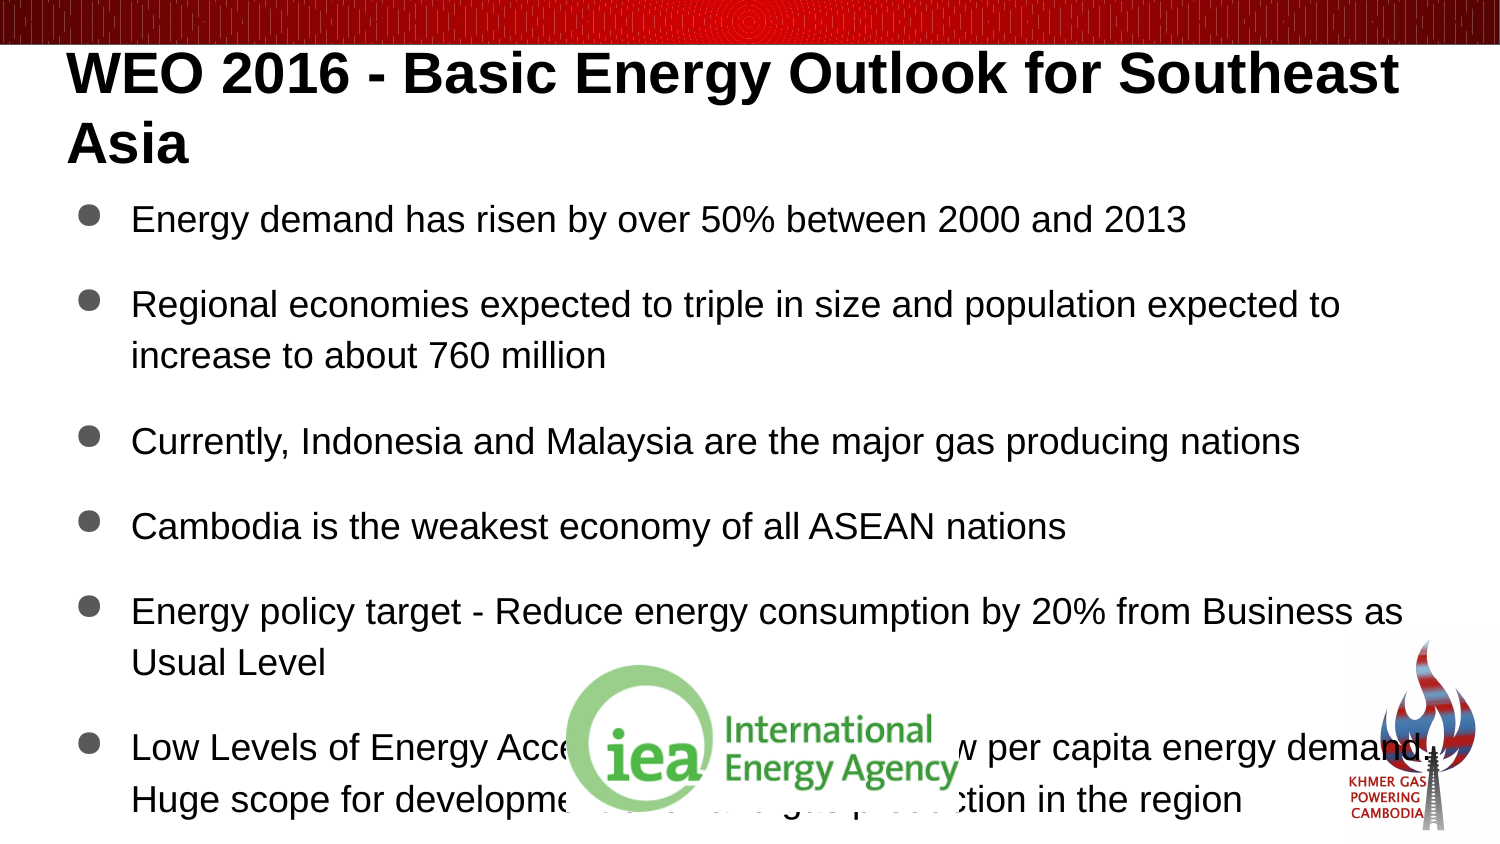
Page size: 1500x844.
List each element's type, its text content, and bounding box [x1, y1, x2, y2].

text_box Energy demand has risen by over 50% between 2000 and 2013 Regional economies expected to triple in size and population expected to increase to about 760 million Currently, Indonesia and Malaysia are the major gas producing nations Cambodia is the weakest economy of all ASEAN nations Energy policy target - Reduce energy consumption by 20% from Business as Usual Level Low Levels of Energy Access in Cambodia and low per capita energy demand. Huge scope for development of oil and gas production in the region [40, 173, 1483, 734]
picture [1347, 629, 1500, 844]
text_box WEO 2016 - Basic Energy Outlook for Southeast Asia [51, 20, 1449, 114]
picture [565, 664, 960, 812]
